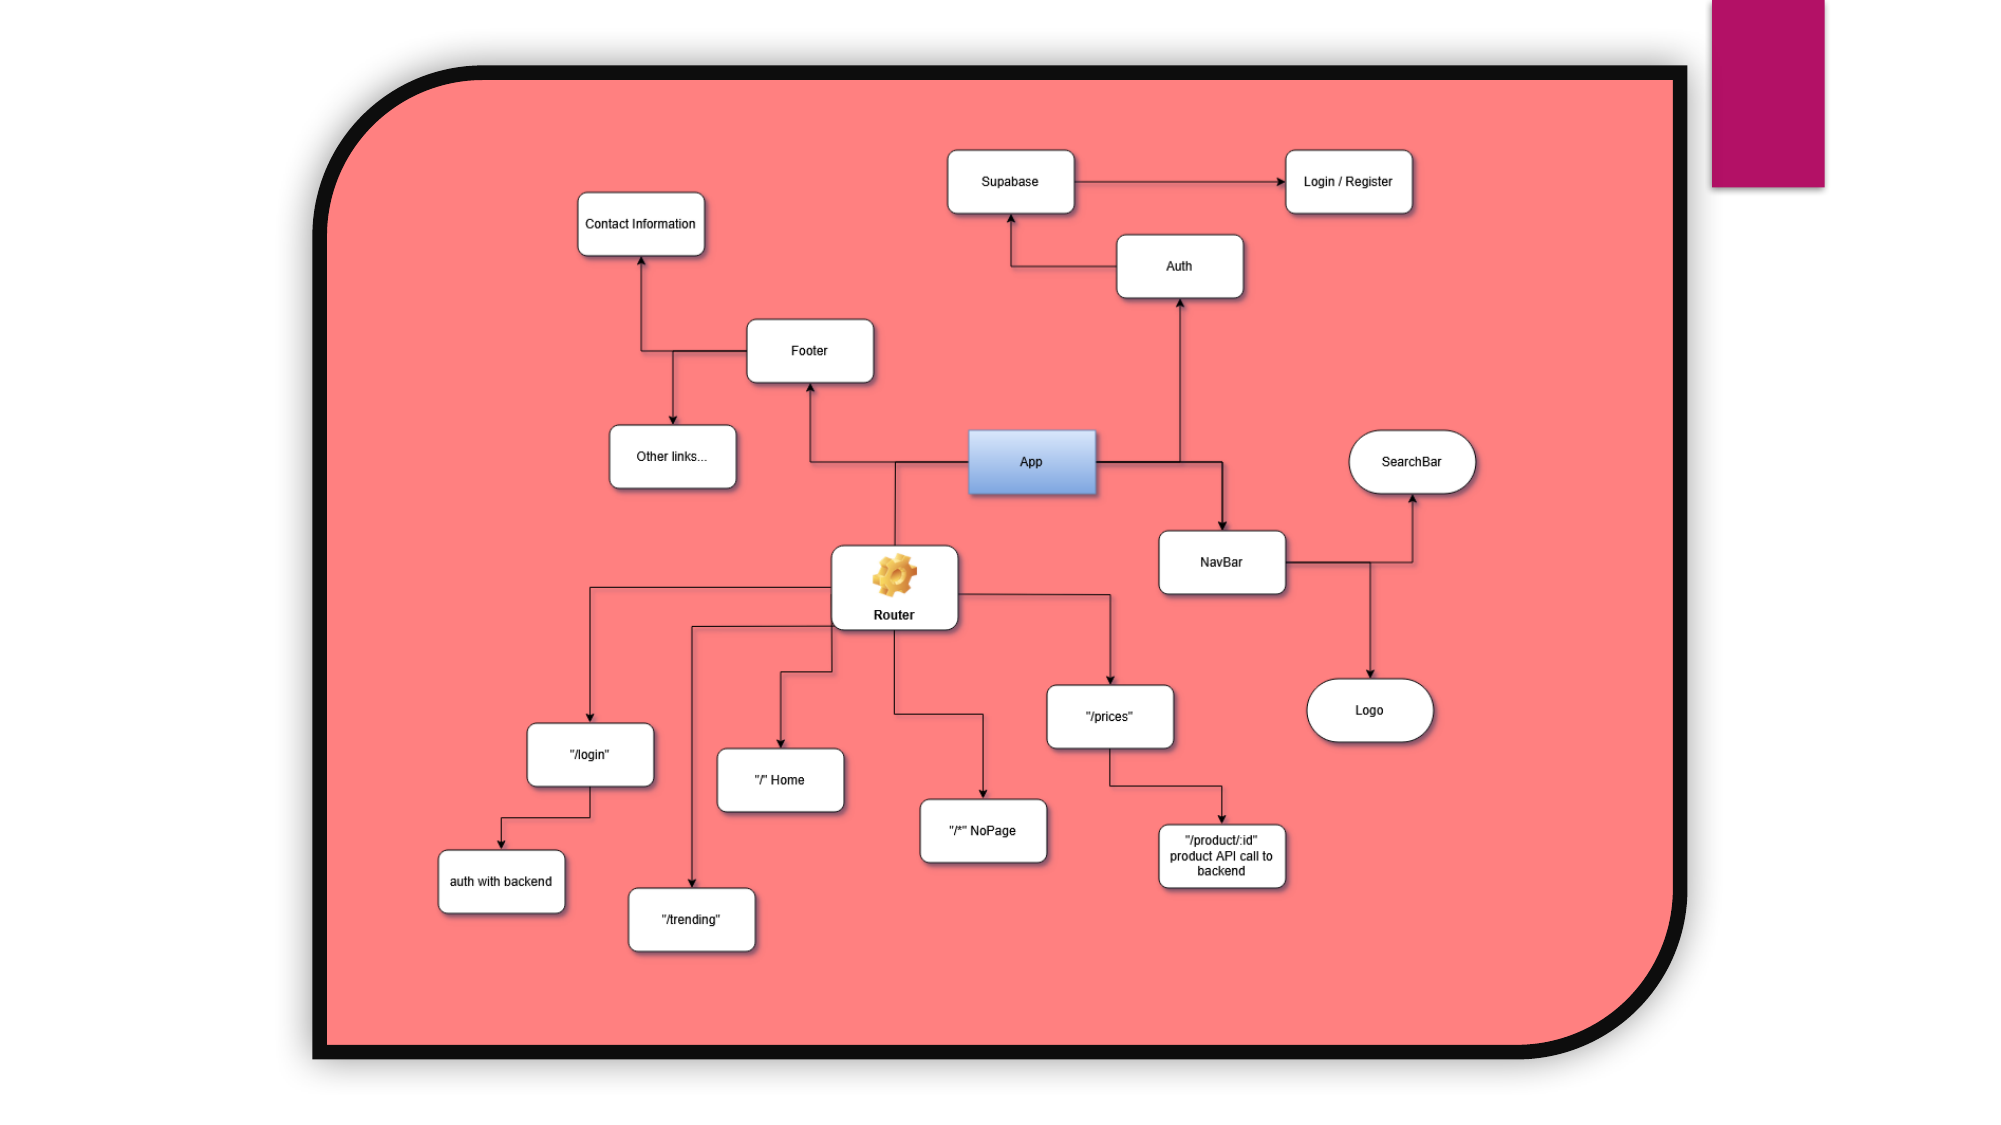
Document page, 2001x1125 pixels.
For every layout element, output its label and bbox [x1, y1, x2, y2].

picture [319, 72, 1681, 1053]
